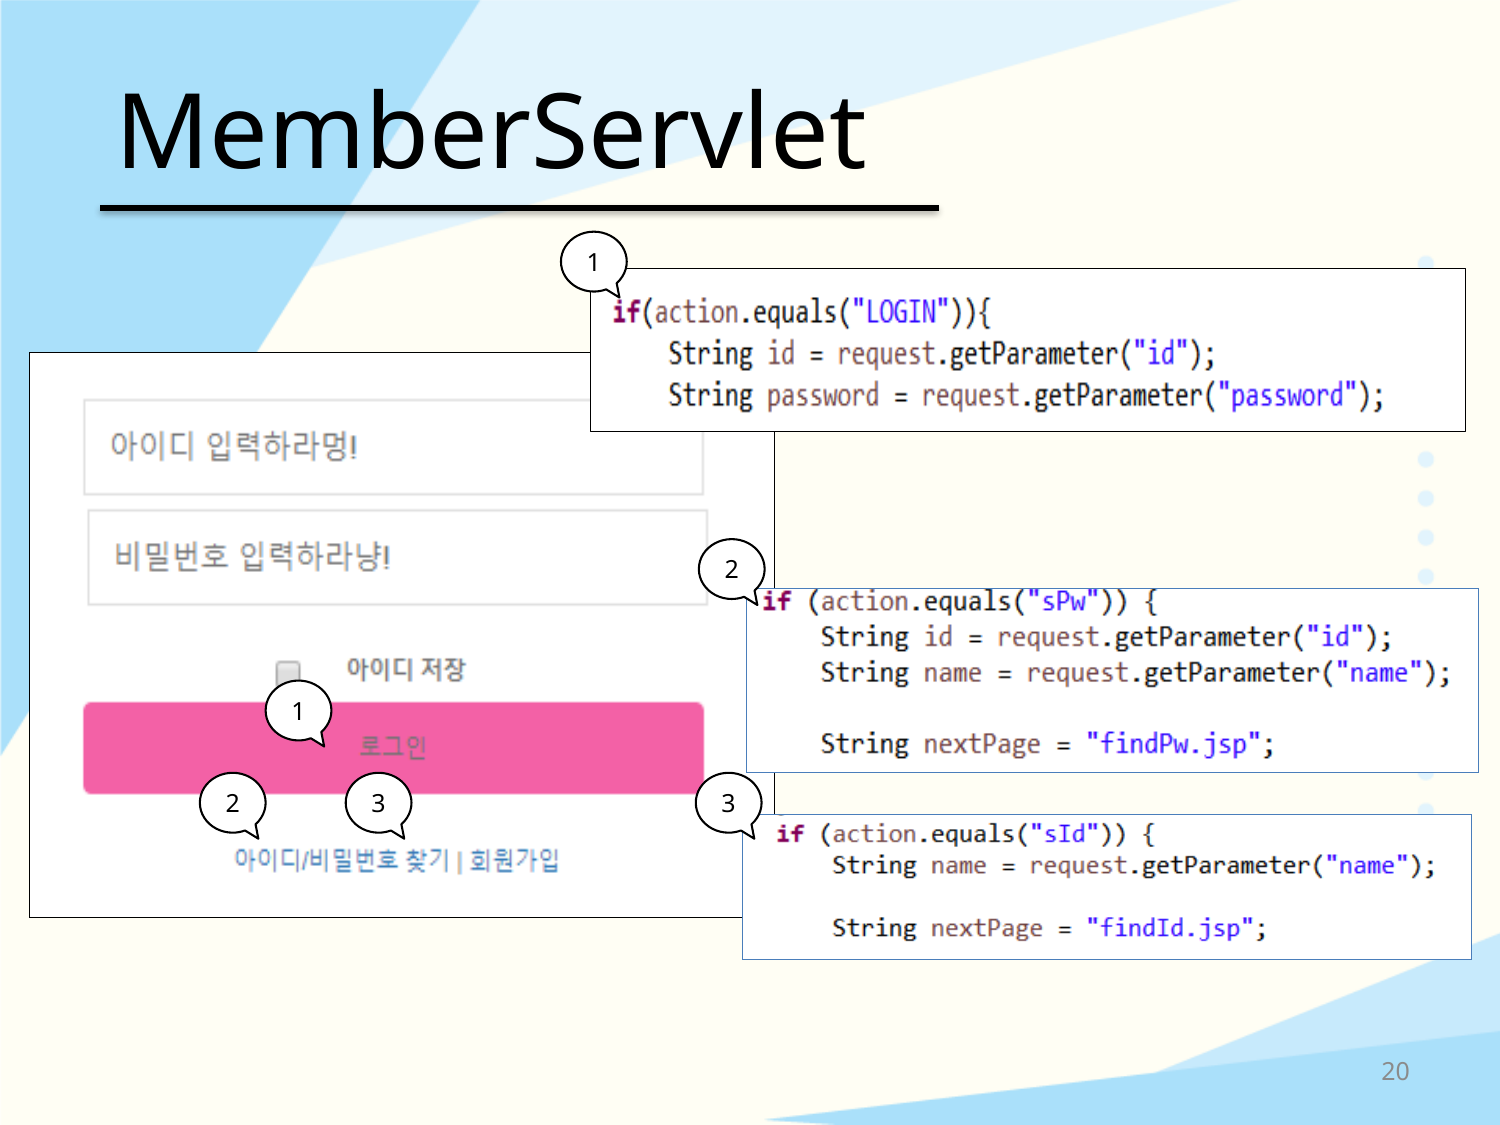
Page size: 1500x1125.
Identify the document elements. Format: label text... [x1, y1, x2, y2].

text_box 1 [558, 229, 629, 293]
picture [0, 0, 1500, 1125]
title MemberServlet [100, 45, 1071, 209]
slide_number 20 [1074, 1042, 1425, 1103]
